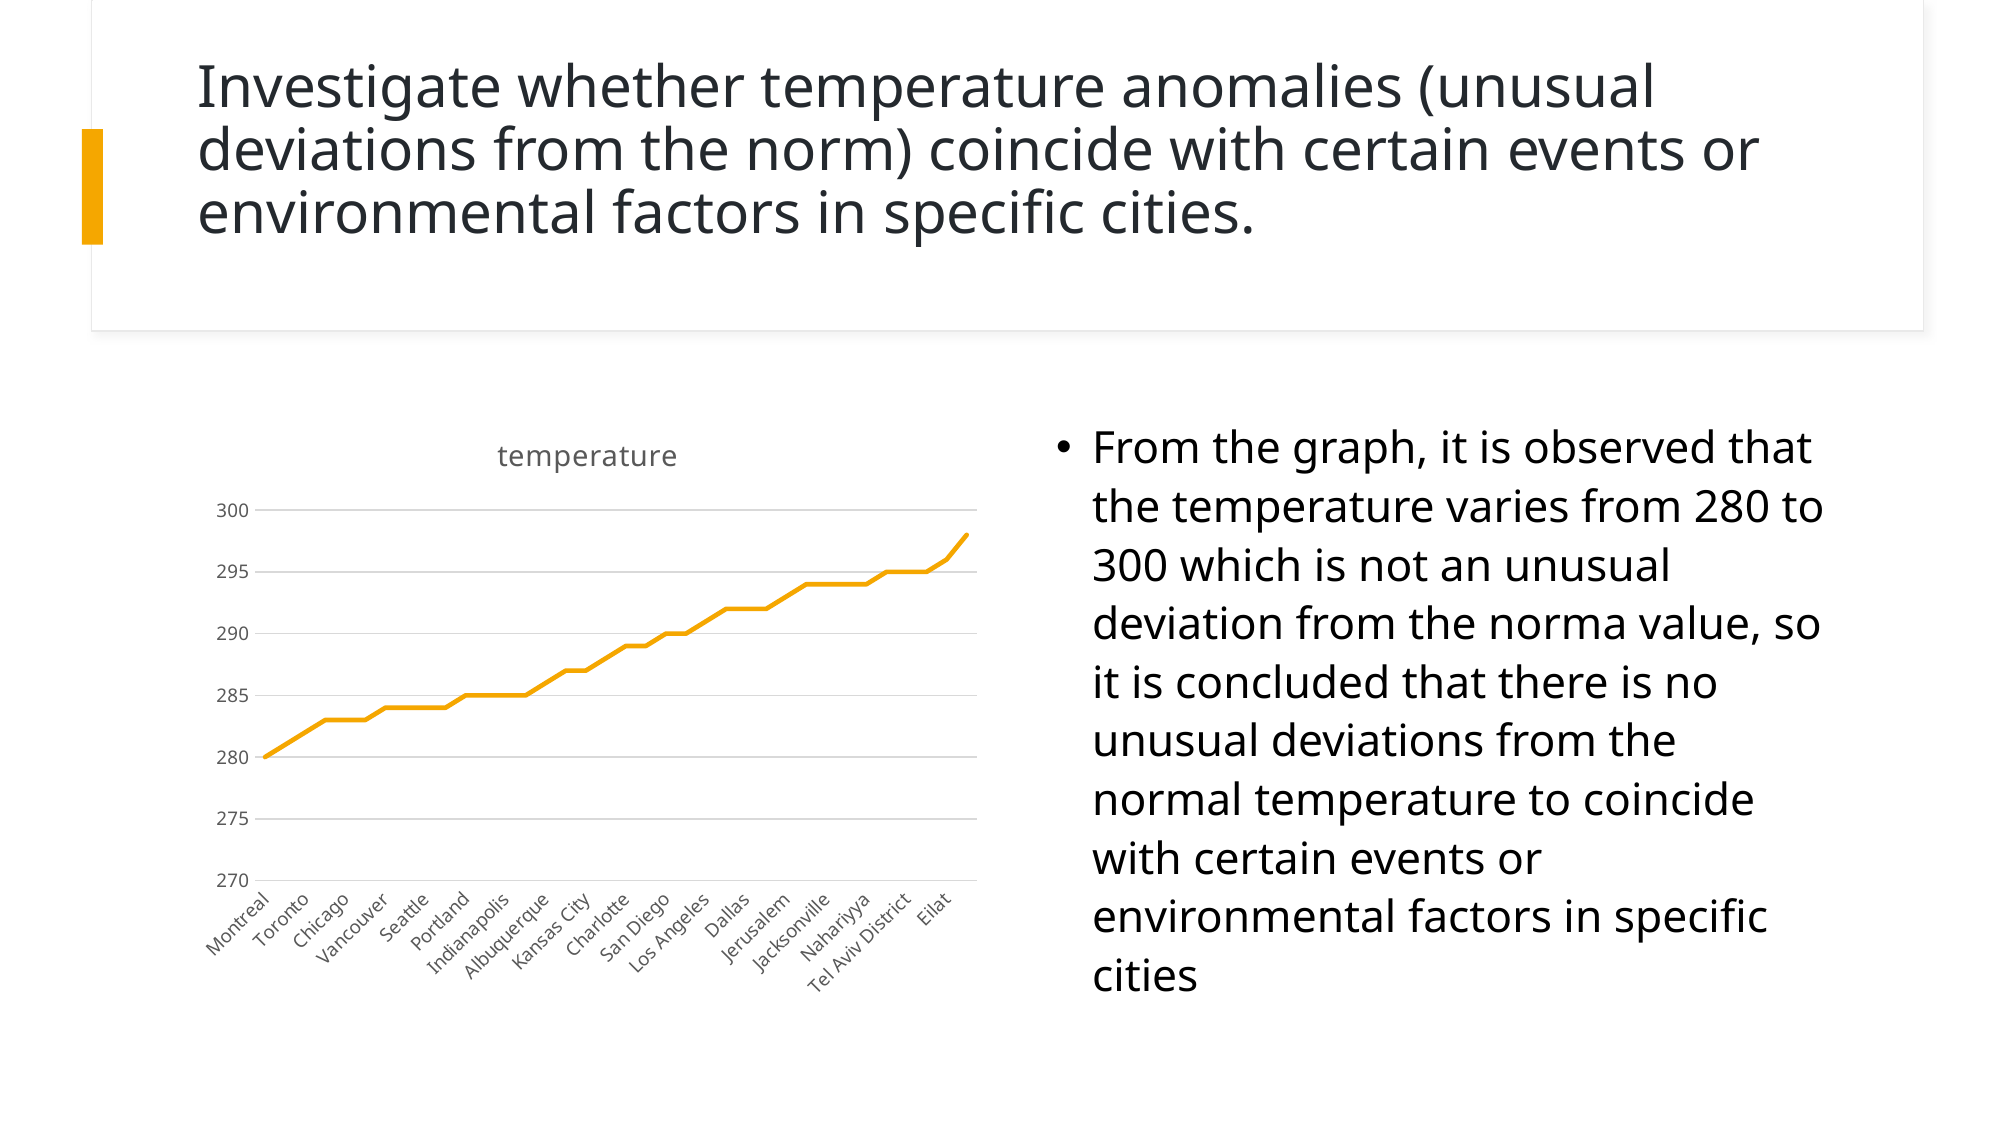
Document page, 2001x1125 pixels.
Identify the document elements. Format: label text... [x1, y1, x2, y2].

list From the graph, it is observed that the temperature varies from 280 to 300 which is not an unusual deviation from the norma value, so it is concluded that there is no unusual deviations from the normal temperature to coincide with certain events or environmental factors in specific cities [1041, 406, 1851, 1013]
chart [182, 406, 993, 1013]
title Investigate whether temperature anomalies (unusual deviations from the norm) coincide with certain events or environmental factors in specific cities. [183, 90, 1851, 284]
